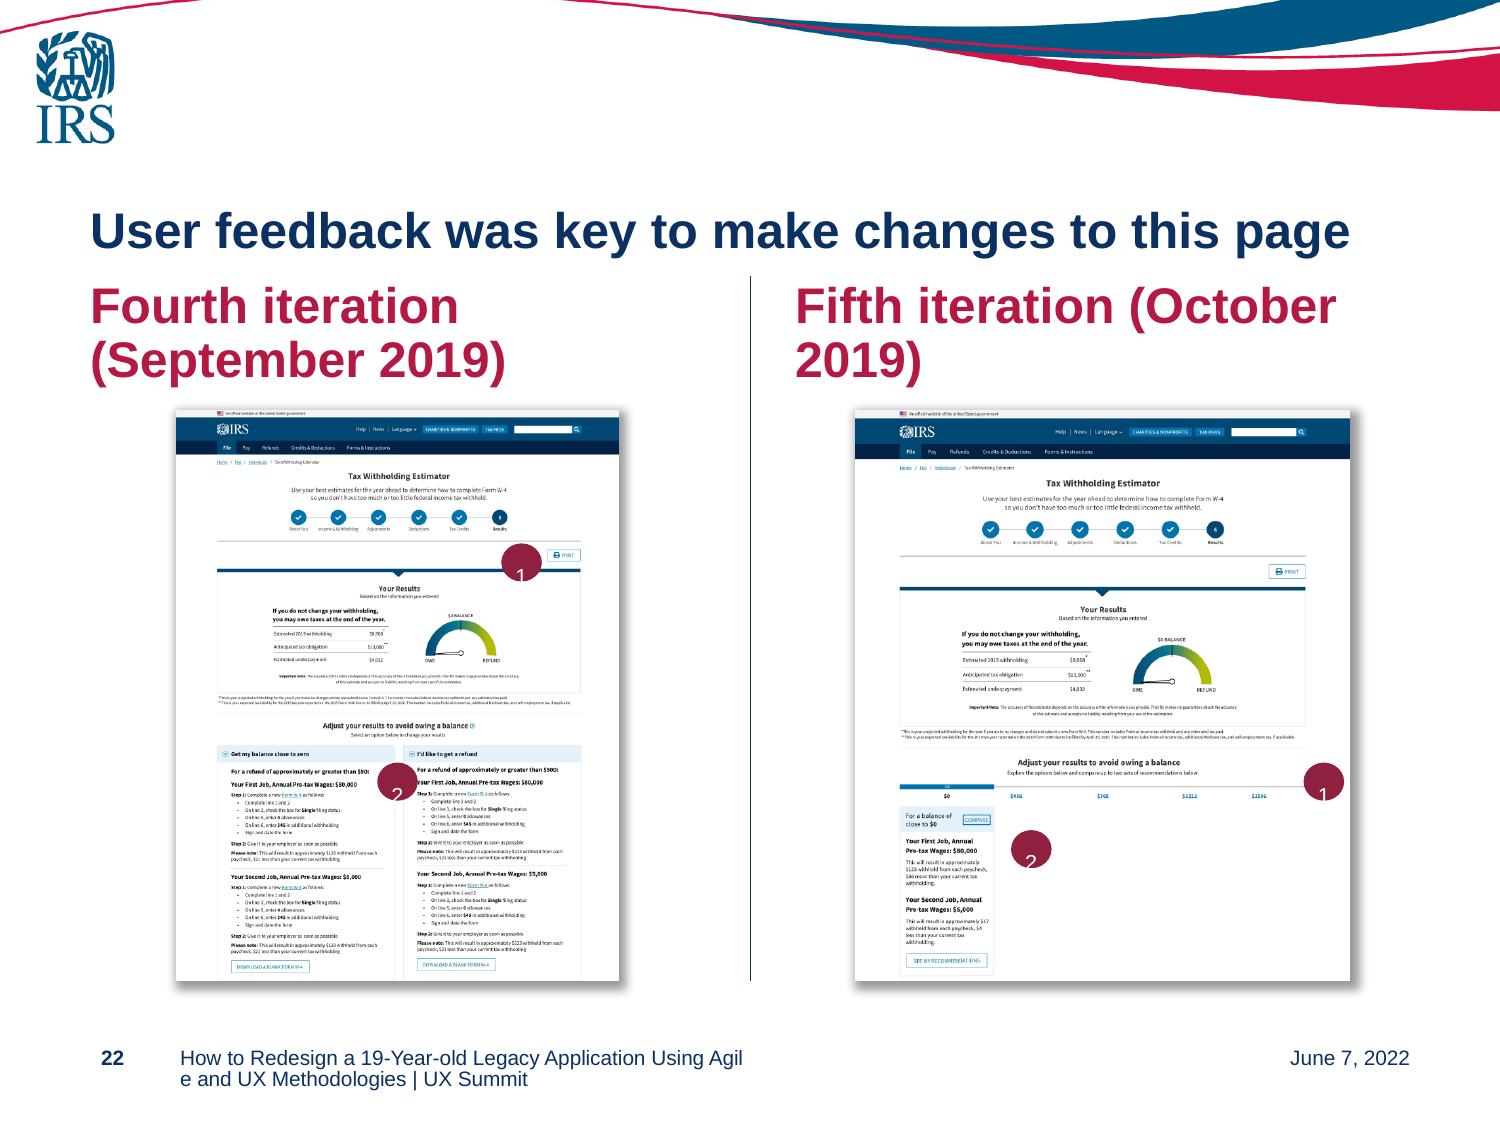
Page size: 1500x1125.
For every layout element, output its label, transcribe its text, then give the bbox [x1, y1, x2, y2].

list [176, 410, 619, 981]
title User feedback was key to make changes to this page [75, 195, 1425, 270]
footer How to Redesign a 19-Year-old Legacy Application Using Agile and UX Methodologies | UX Summit [165, 1027, 765, 1088]
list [855, 410, 1350, 981]
slide_number 22 [75, 1027, 150, 1088]
list Fourth iteration (September 2019) [75, 275, 720, 396]
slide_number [1097, 1027, 1425, 1088]
picture [0, 0, 1500, 1125]
list Fifth iteration (October 2019) [780, 275, 1425, 396]
